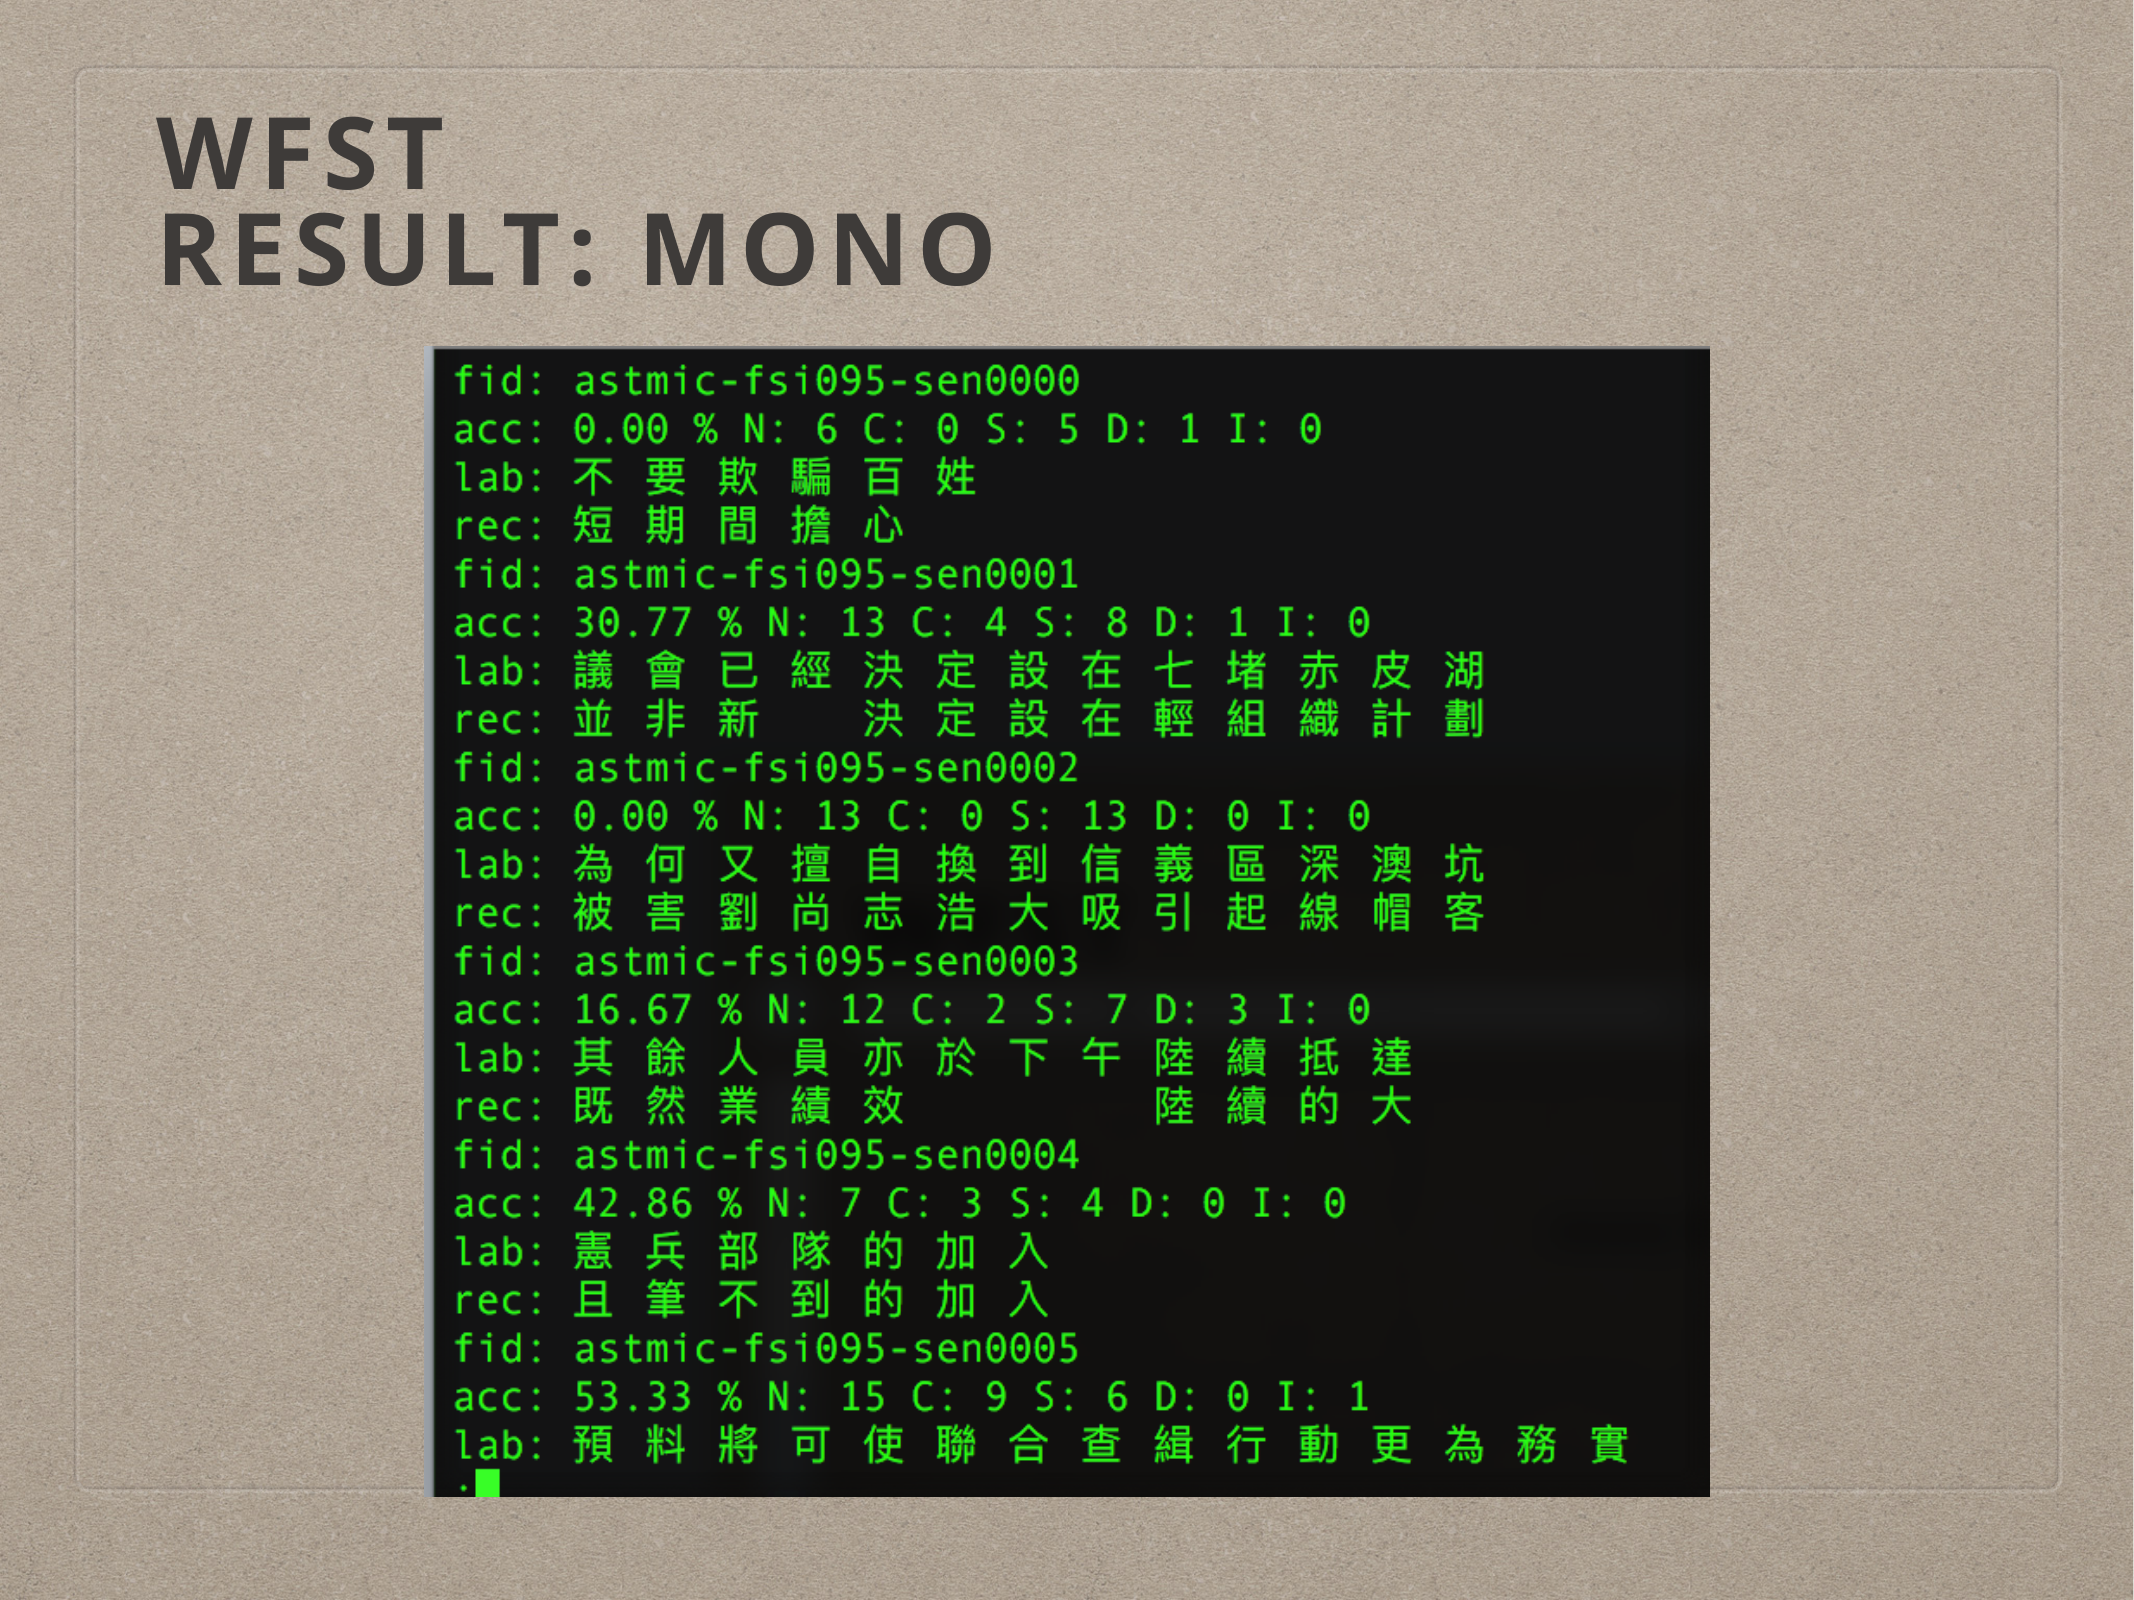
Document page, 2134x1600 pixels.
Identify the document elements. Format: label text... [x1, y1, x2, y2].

picture [0, 0, 2134, 1600]
title WFST result: mono [147, 103, 1986, 386]
